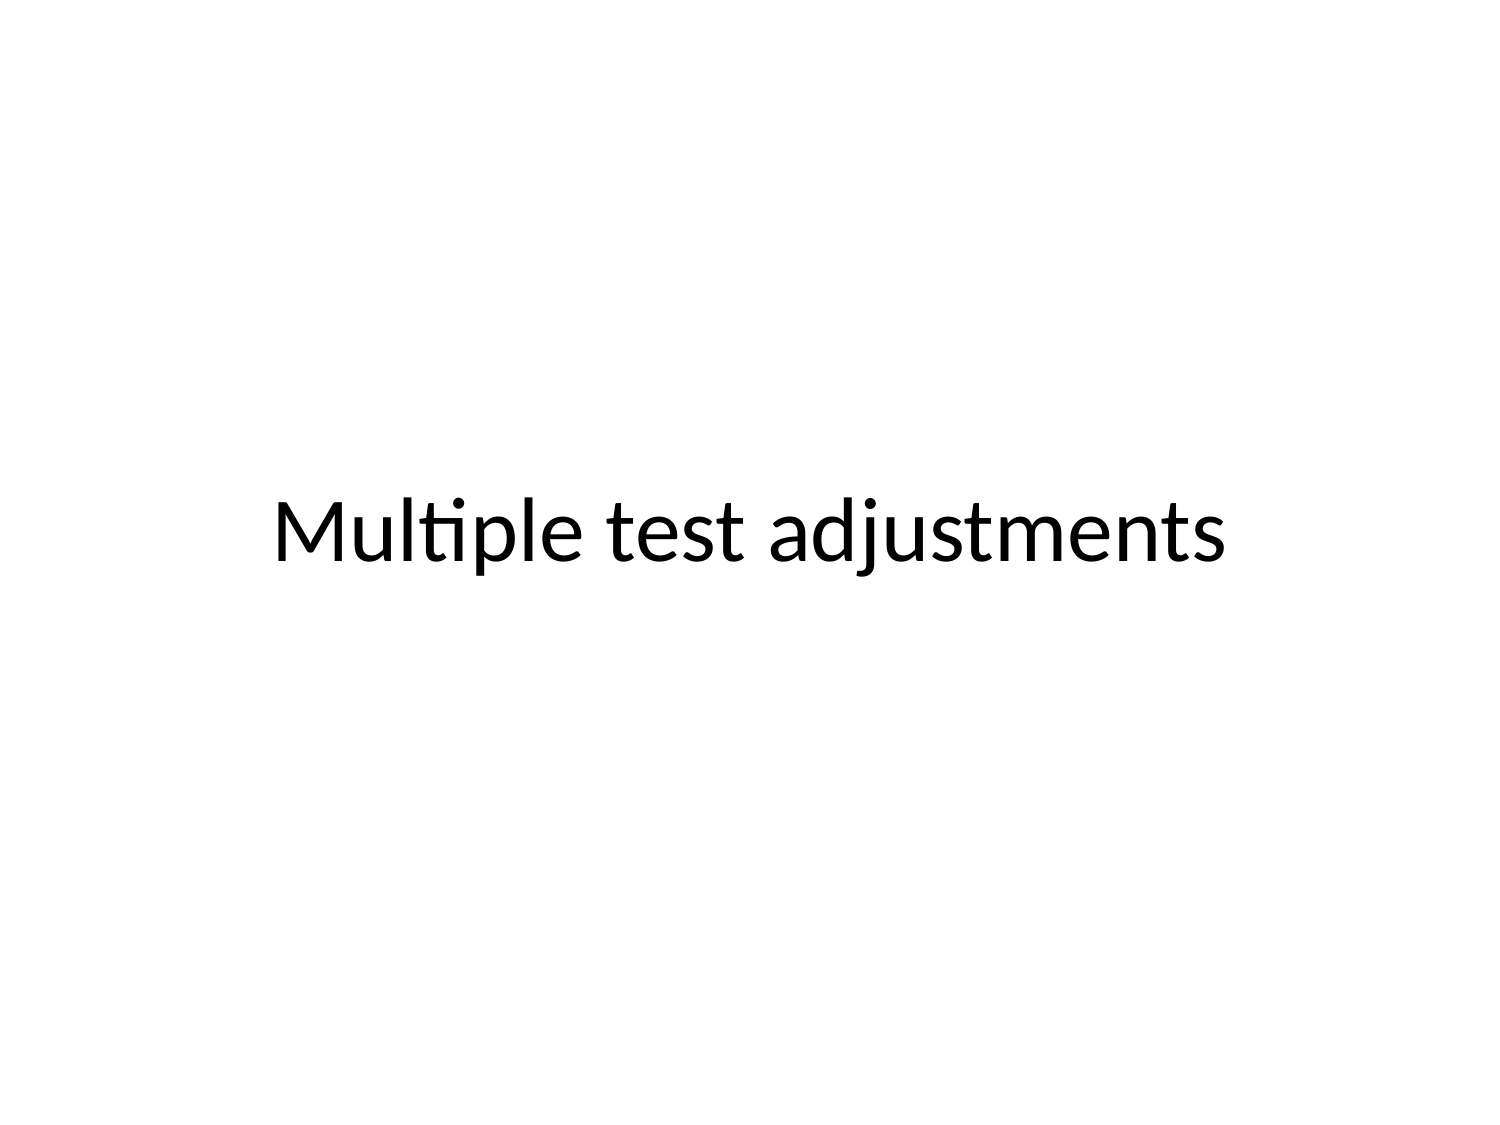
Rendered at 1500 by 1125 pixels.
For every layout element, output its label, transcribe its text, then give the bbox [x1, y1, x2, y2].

title Multiple test adjustments [75, 430, 1425, 619]
